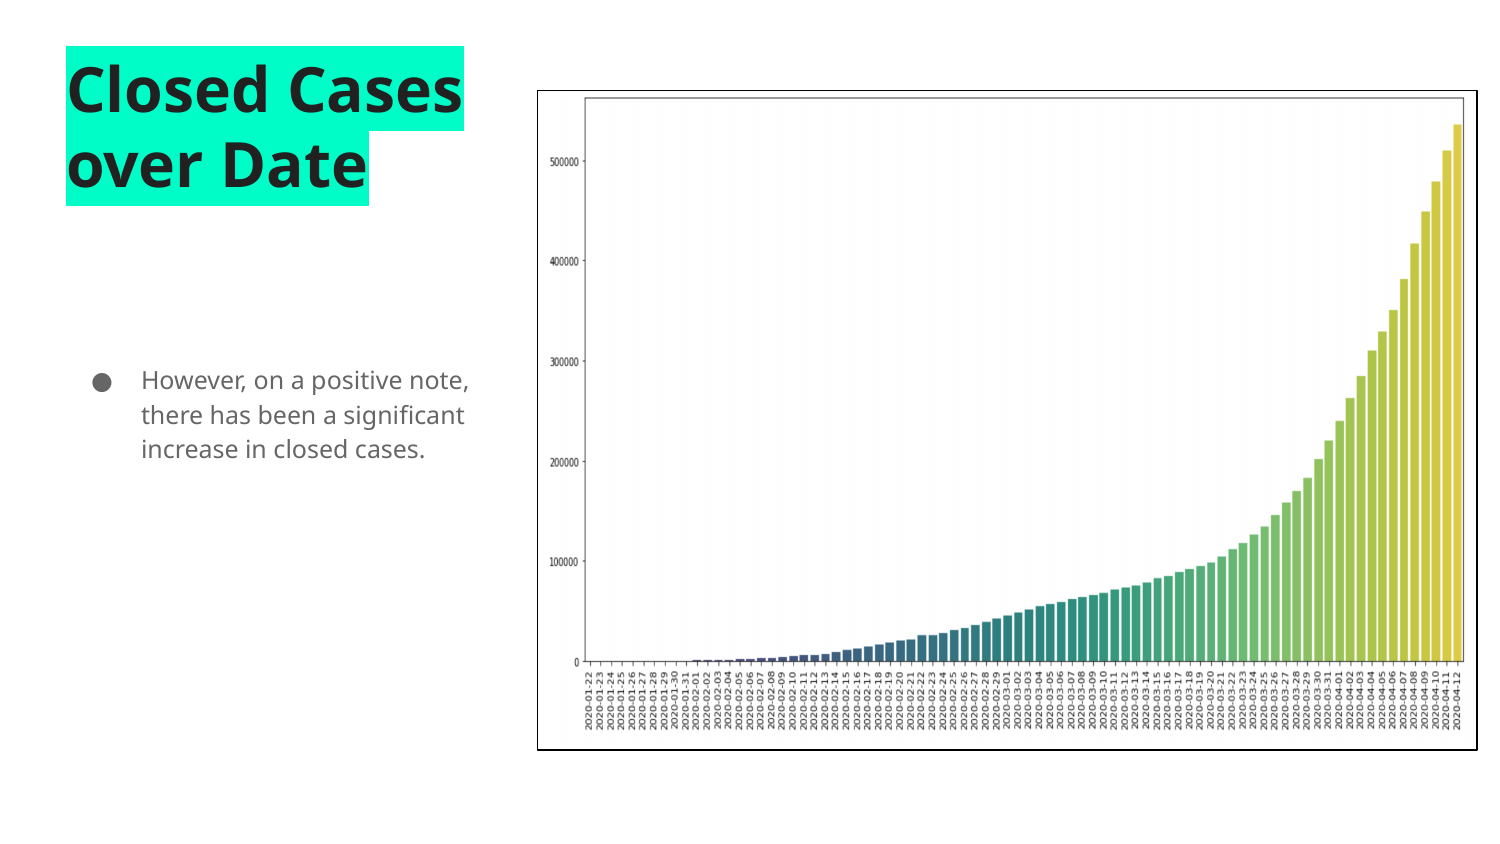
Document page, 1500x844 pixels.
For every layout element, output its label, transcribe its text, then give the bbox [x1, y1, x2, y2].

picture [538, 90, 1477, 750]
list However, on a positive note, there has been a significant increase in closed cases. [51, 345, 512, 750]
title Closed Cases over Date [51, 91, 512, 216]
